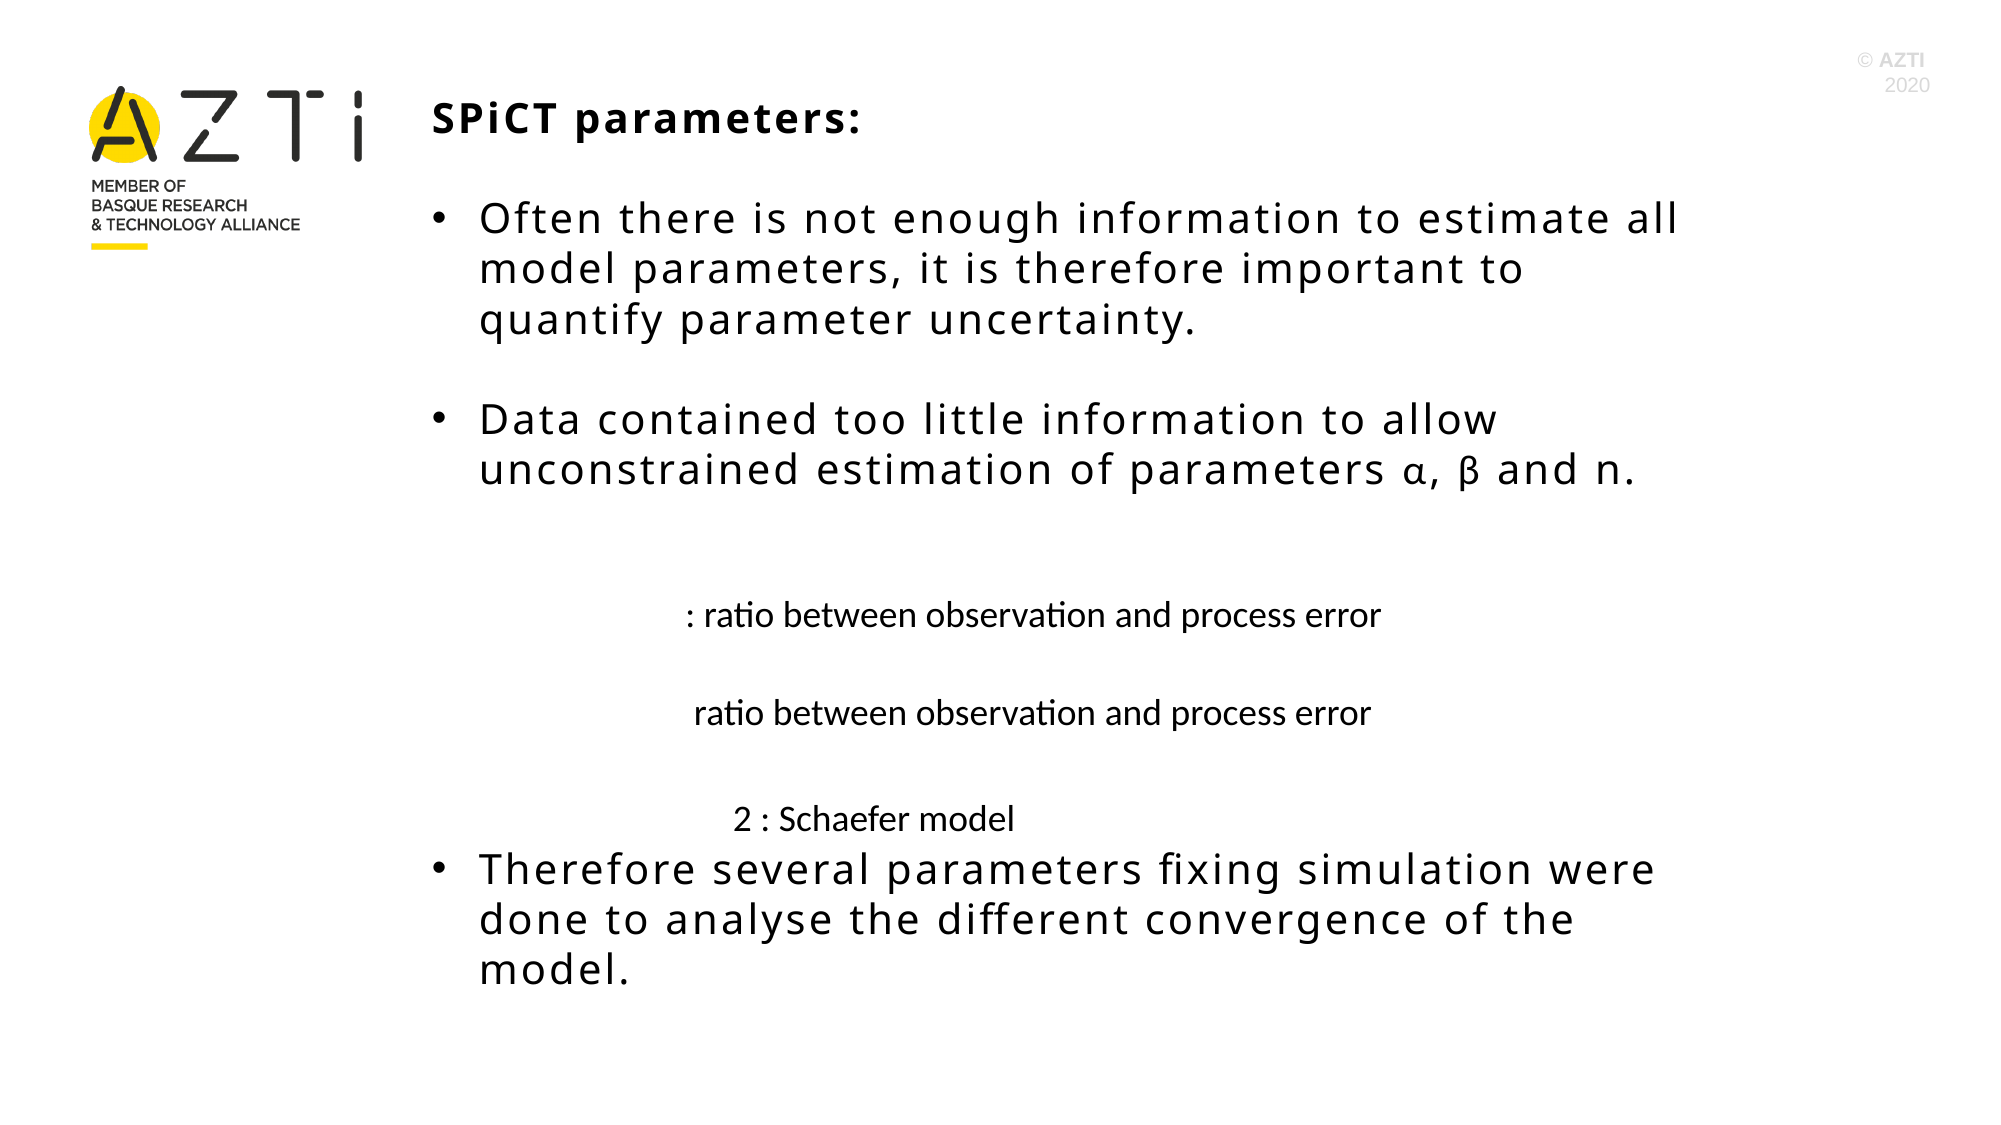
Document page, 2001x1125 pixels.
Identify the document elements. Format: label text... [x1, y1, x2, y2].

text_box SPiCT parameters: Often there is not enough information to estimate all model parameters, it is therefore important to quantify parameter uncertainty. Data contained too little information to allow unconstrained estimation of parameters α, β and n. Therefore several parameters fixing simulation were done to analyse the different convergence of the model. [417, 84, 1710, 1125]
picture [89, 86, 362, 250]
